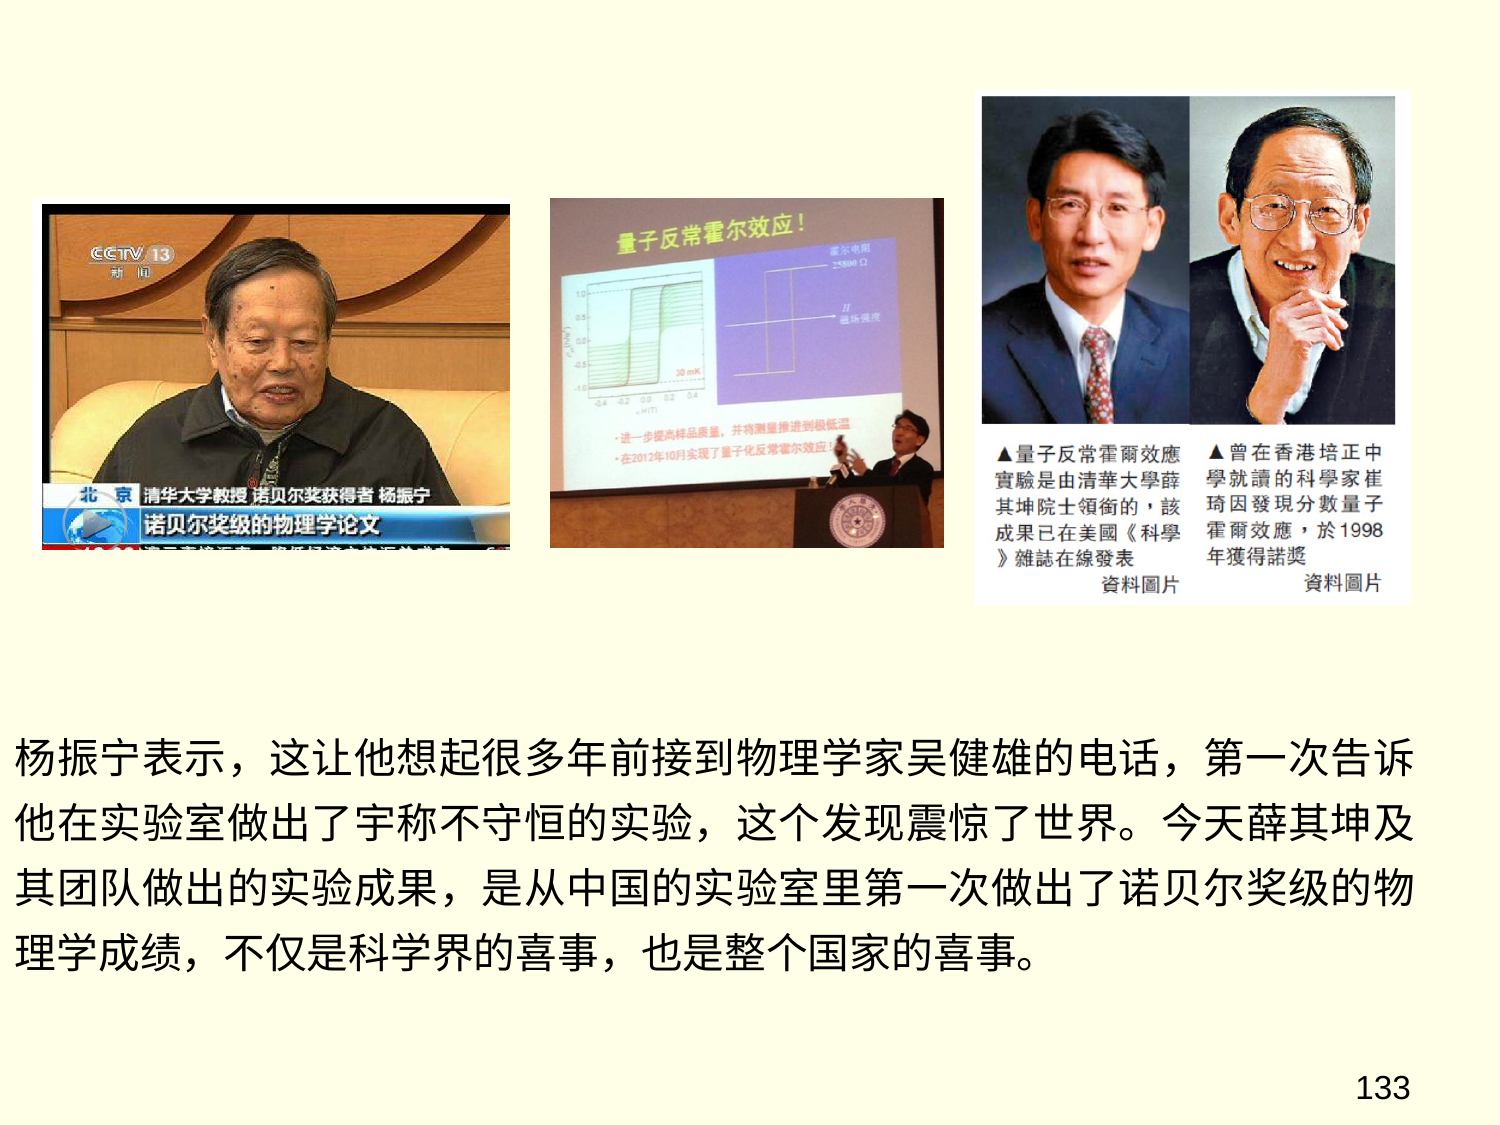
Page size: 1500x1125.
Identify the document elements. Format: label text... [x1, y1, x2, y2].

picture [32, 198, 510, 551]
picture [974, 89, 1411, 605]
picture [550, 198, 944, 548]
text_box 杨振宁表示，这让他想起很多年前接到物理学家吴健雄的电话，第一次告诉他在实验室做出了宇称不守恒的实验，这个发现震惊了世界。今天薛其坤及其团队做出的实验成果，是从中国的实验室里第一次做出了诺贝尔奖级的物理学成绩，不仅是科学界的喜事，也是整个国家的喜事。 [0, 709, 1430, 985]
